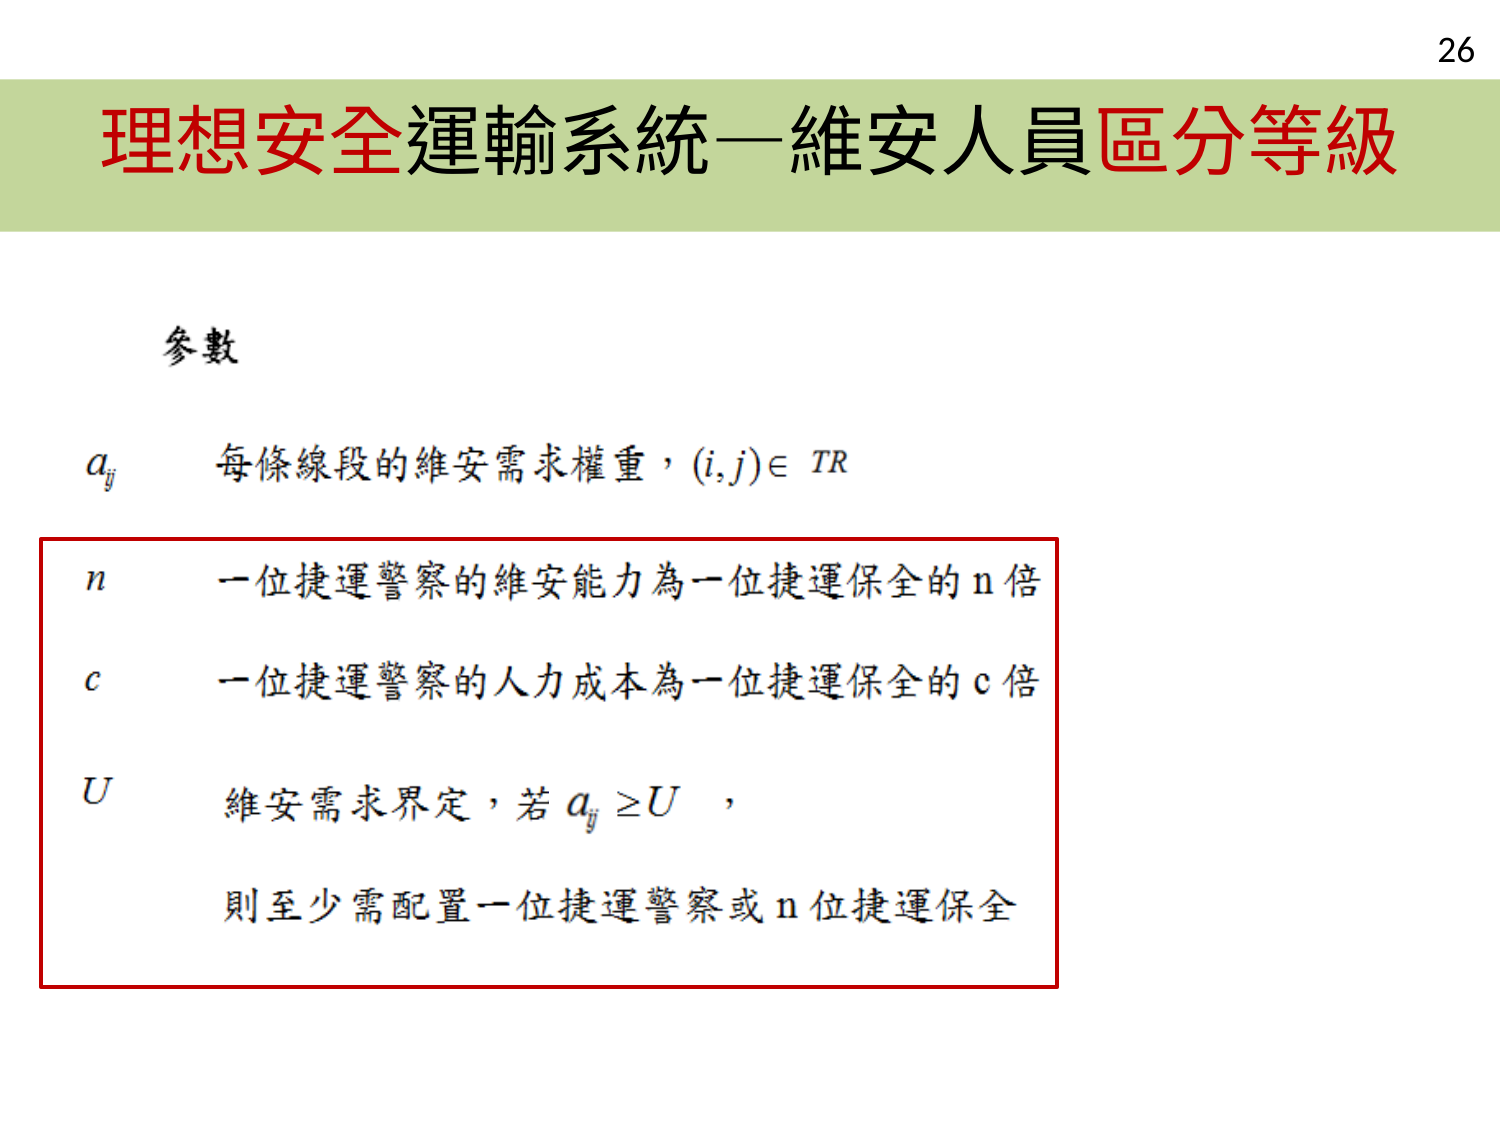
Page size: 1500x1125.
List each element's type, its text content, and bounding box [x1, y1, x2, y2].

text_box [64, 314, 1070, 956]
text_box [39, 537, 1059, 989]
title 理想安全運輸系統—維安人員區分等級 [75, 45, 1425, 233]
